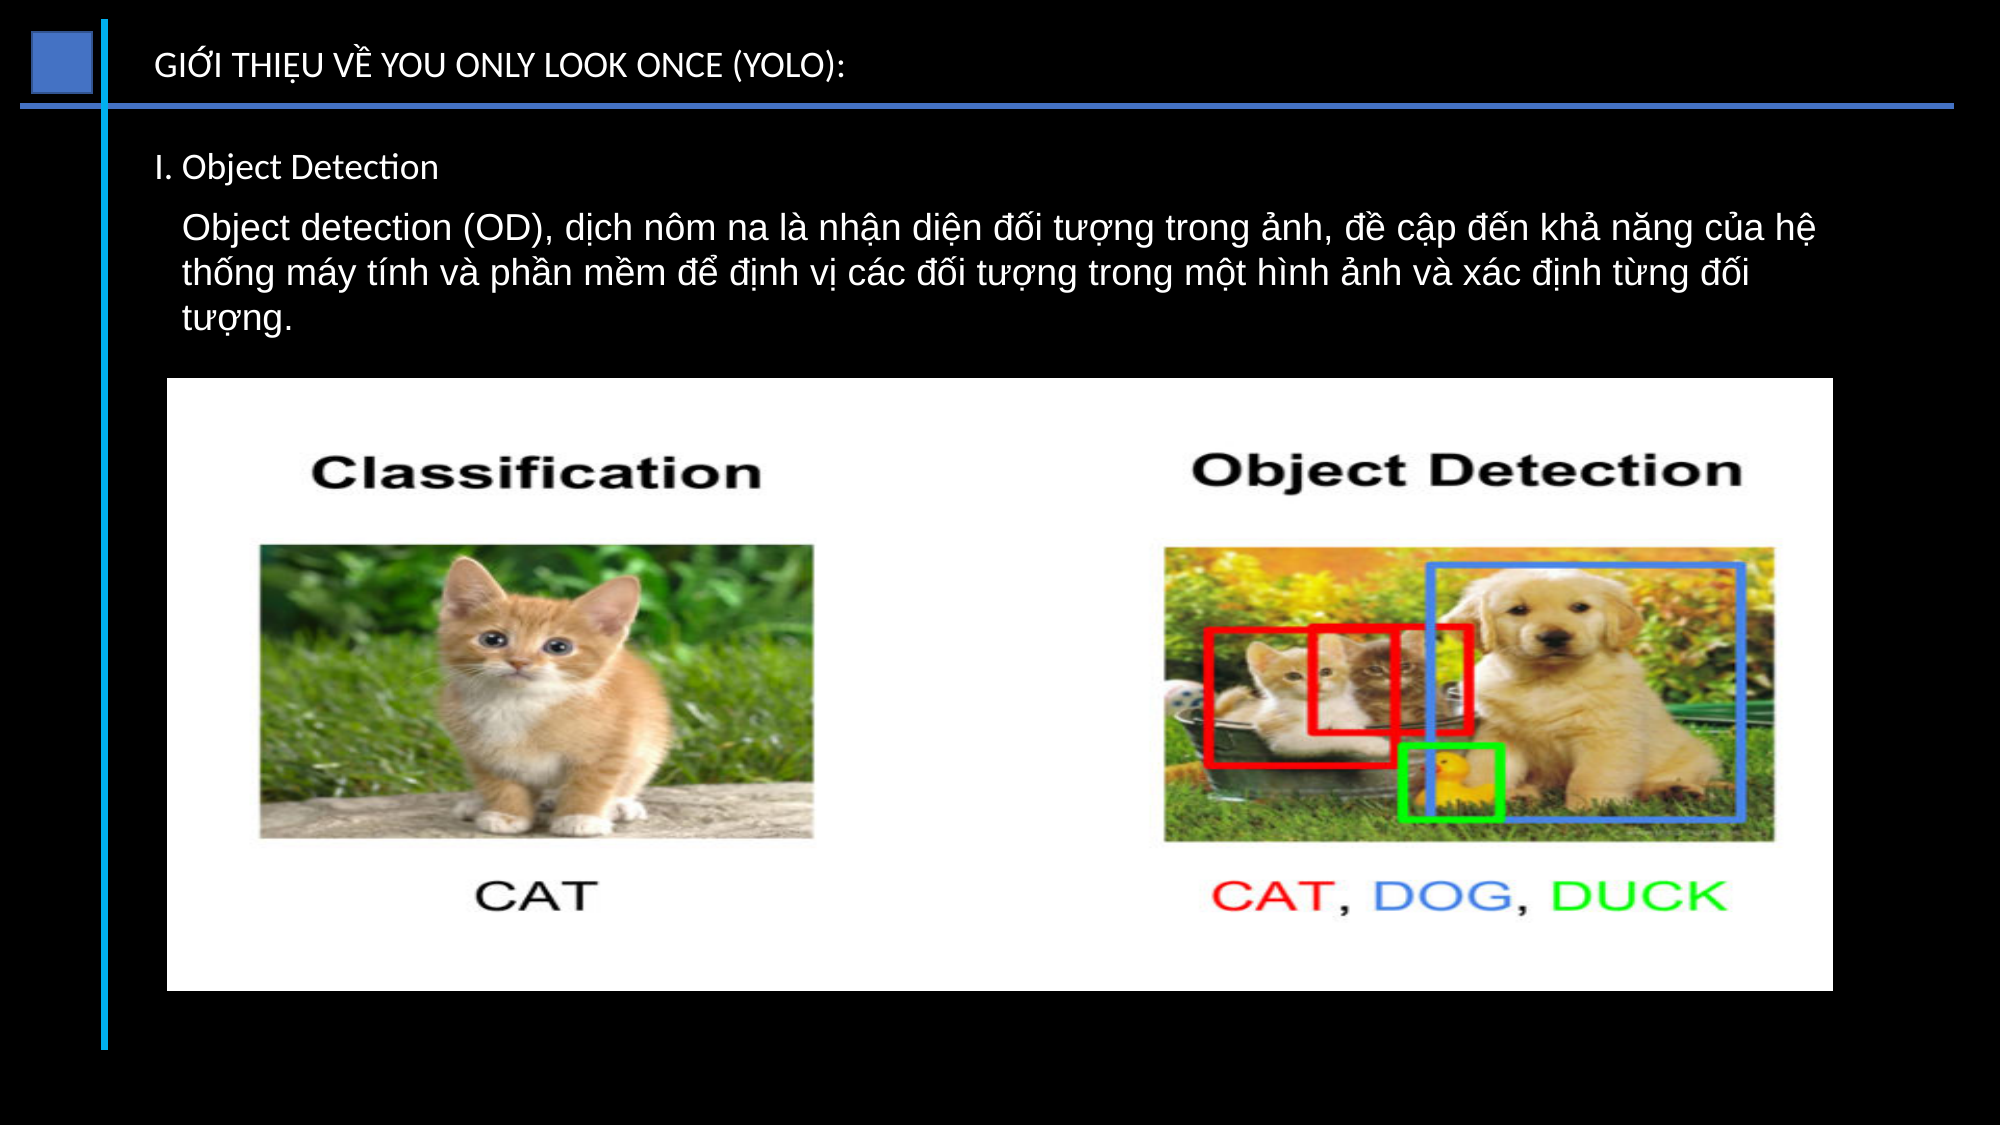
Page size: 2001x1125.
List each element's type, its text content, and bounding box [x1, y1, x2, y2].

text_box [31, 31, 93, 94]
text_box GIỚI THIỆU VỀ YOU ONLY LOOK ONCE (YOLO): [139, 32, 1521, 92]
text_box I. Object Detection [139, 134, 902, 195]
picture [166, 378, 1833, 991]
text_box Object detection (OD), dịch nôm na là nhận diện đối tượng trong ảnh, đề cập đến khả năng của hệ thống máy tính và phần mềm để định vị các đối tượng trong một hình ảnh và xác định từng đối tượng. [167, 195, 1861, 391]
